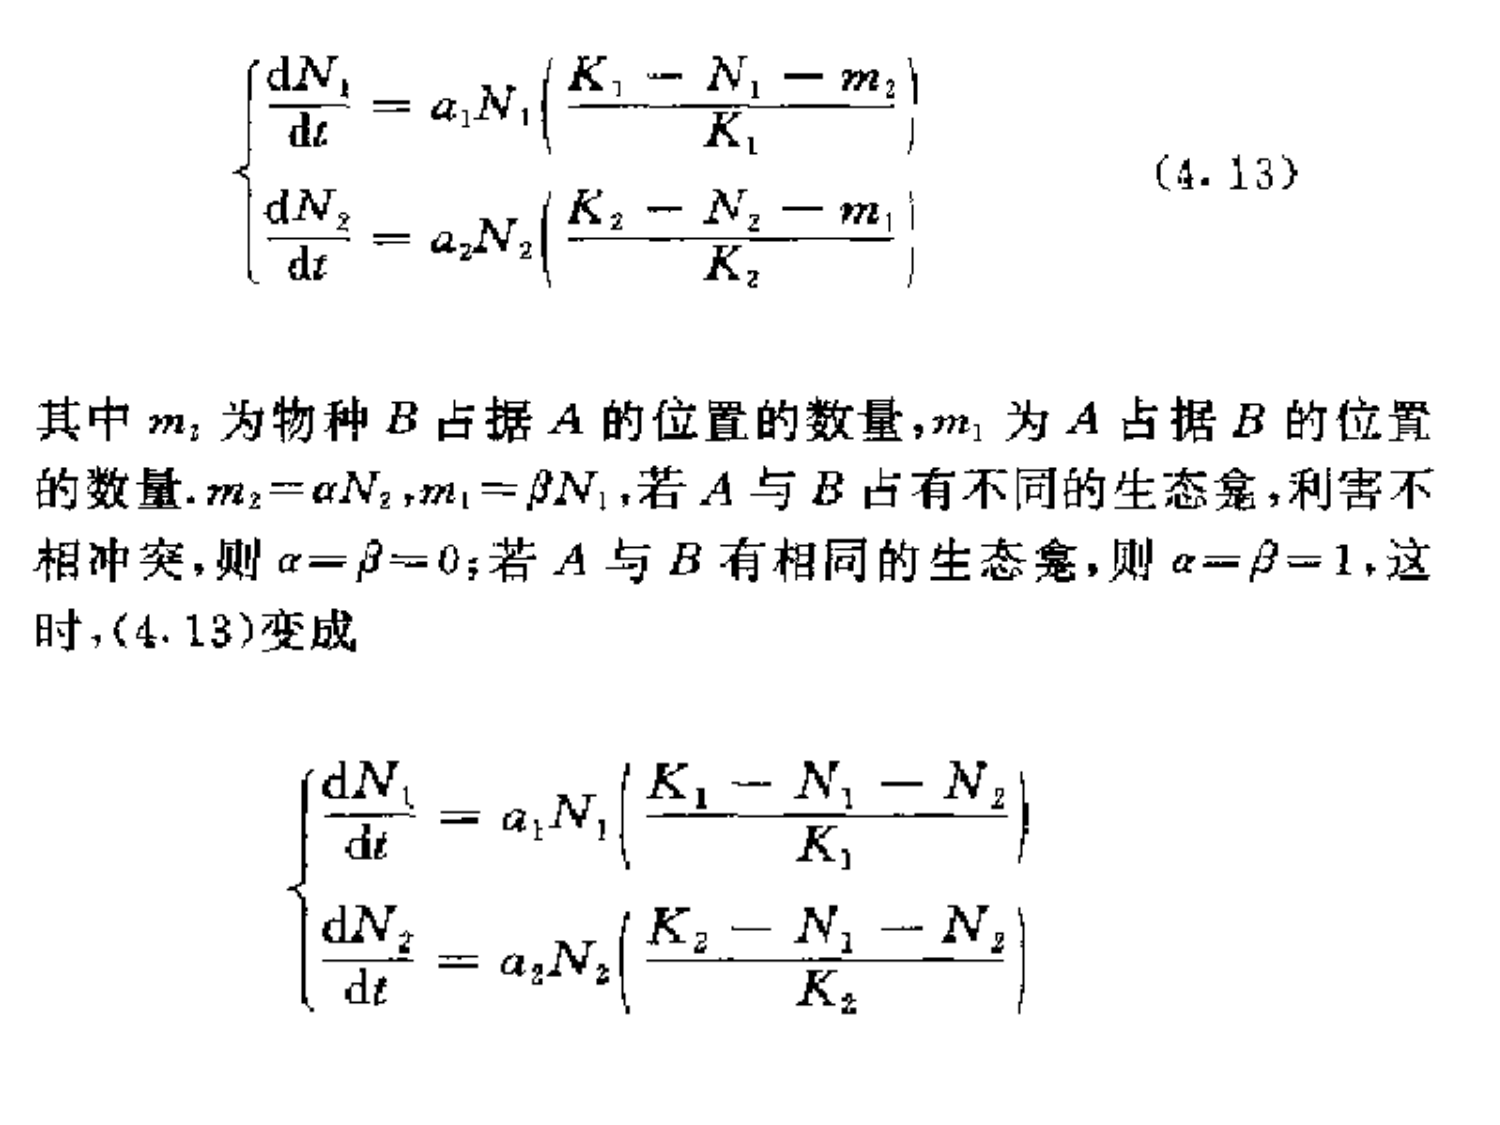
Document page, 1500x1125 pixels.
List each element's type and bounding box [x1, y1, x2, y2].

picture [199, 37, 1301, 297]
picture [24, 387, 1438, 658]
picture [274, 751, 1051, 1025]
